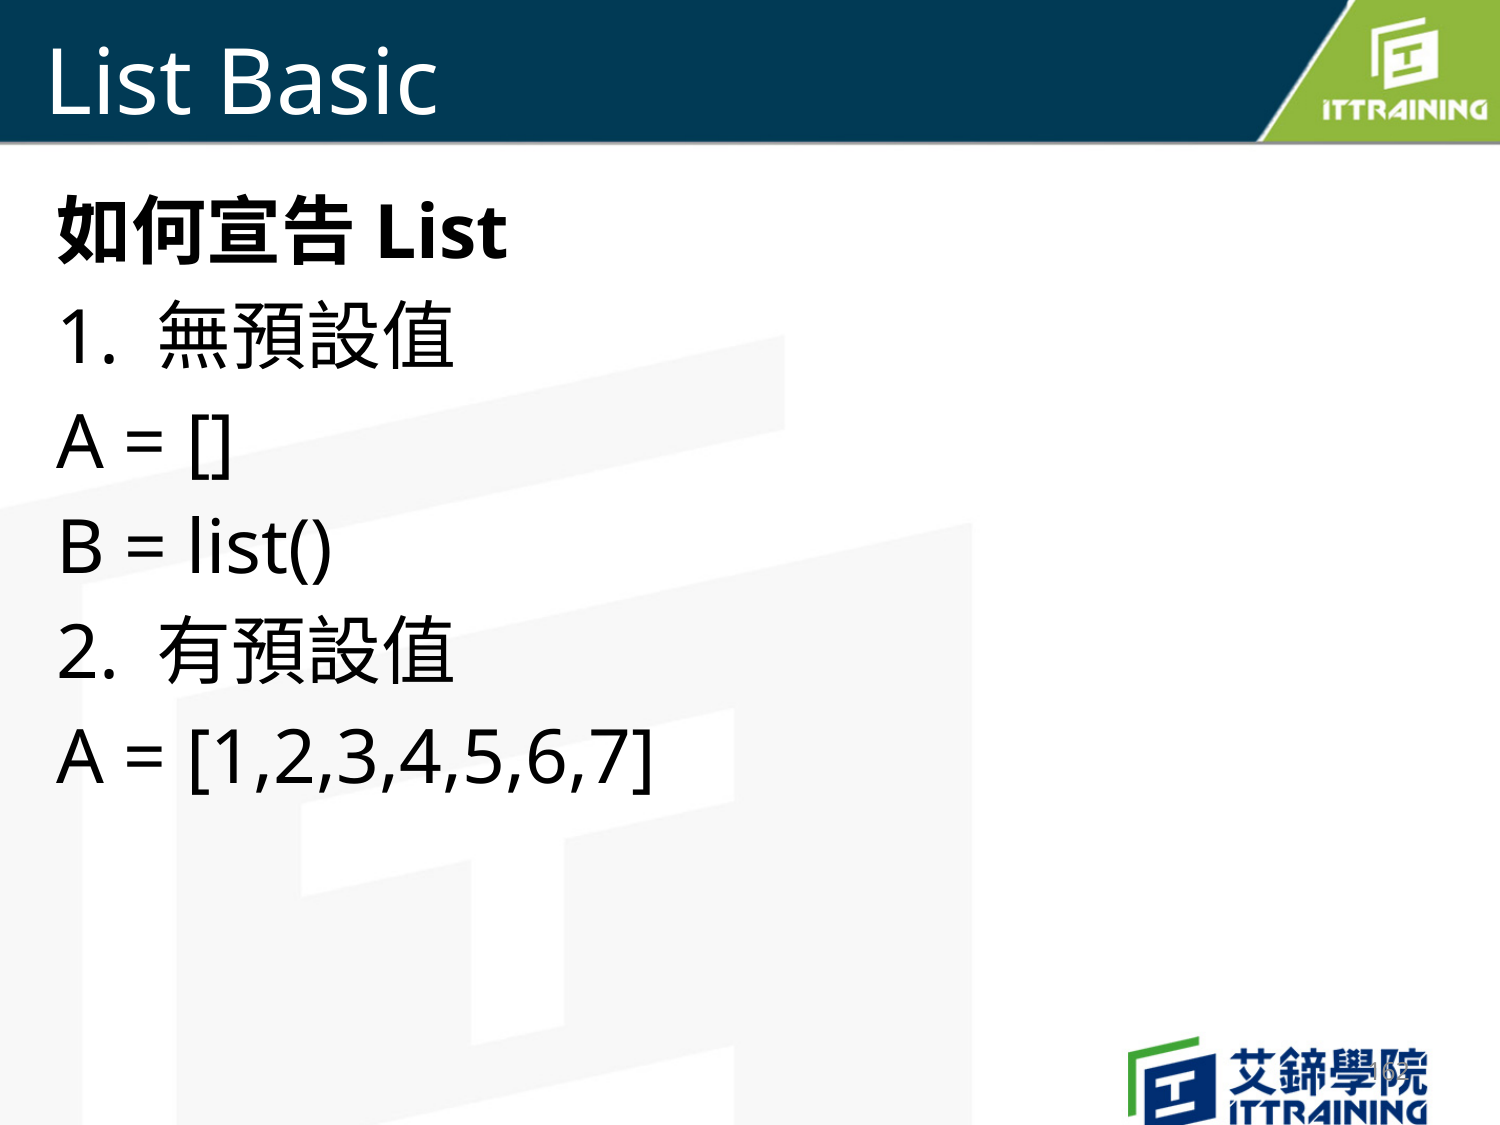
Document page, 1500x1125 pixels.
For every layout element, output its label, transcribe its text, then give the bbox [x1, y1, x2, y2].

title List Basic [29, 0, 1380, 172]
list 如何宣告List 1. 無預設值 A = [] B = list() 2. 有預設值 A = [1,2,3,4,5,6,7] [41, 176, 1392, 919]
picture [0, 0, 1500, 1125]
slide_number 162 [1074, 1042, 1425, 1103]
